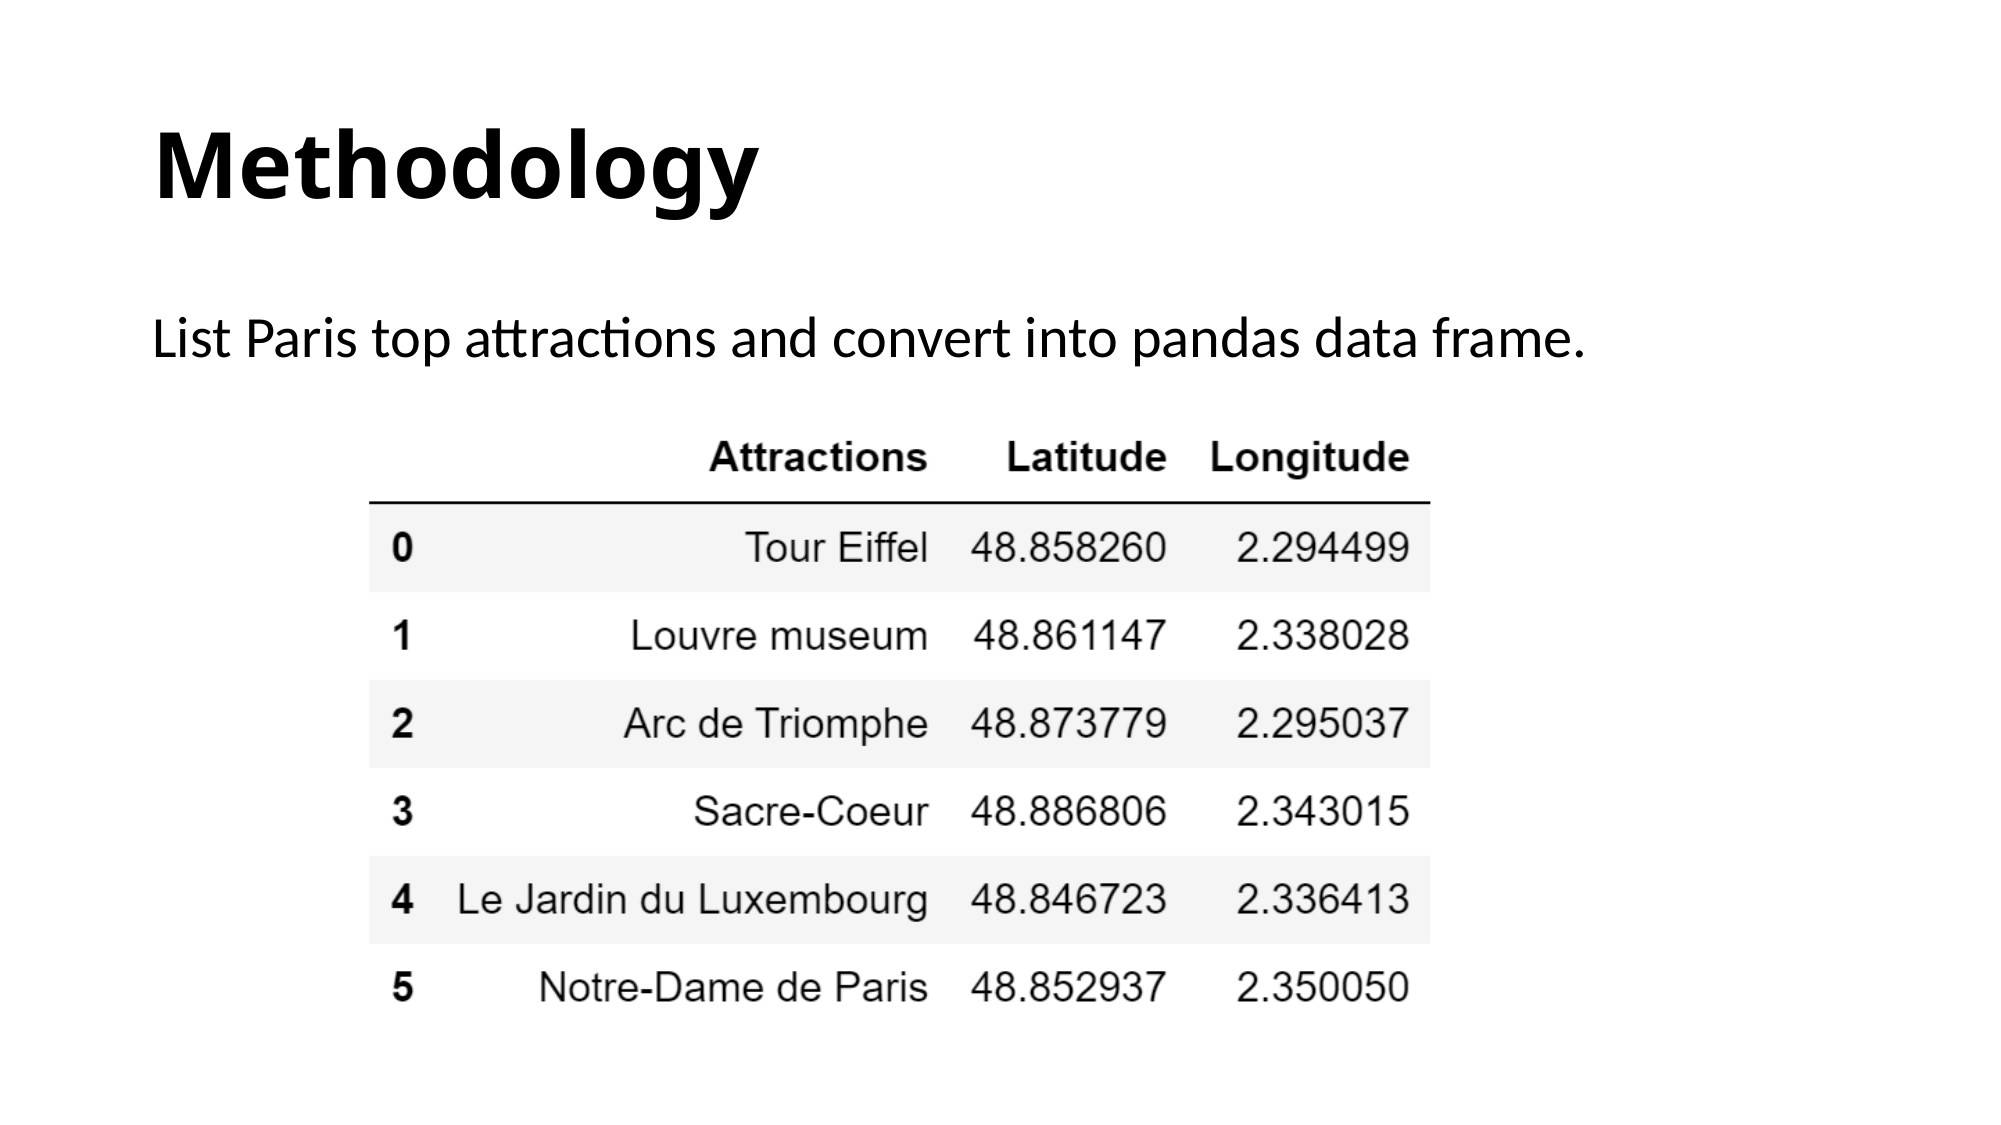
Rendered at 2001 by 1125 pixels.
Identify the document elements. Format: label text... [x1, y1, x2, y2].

list List Paris top attractions and convert into pandas data frame. [137, 299, 1863, 1014]
picture [361, 404, 1468, 1036]
title Methodology [137, 59, 1863, 278]
